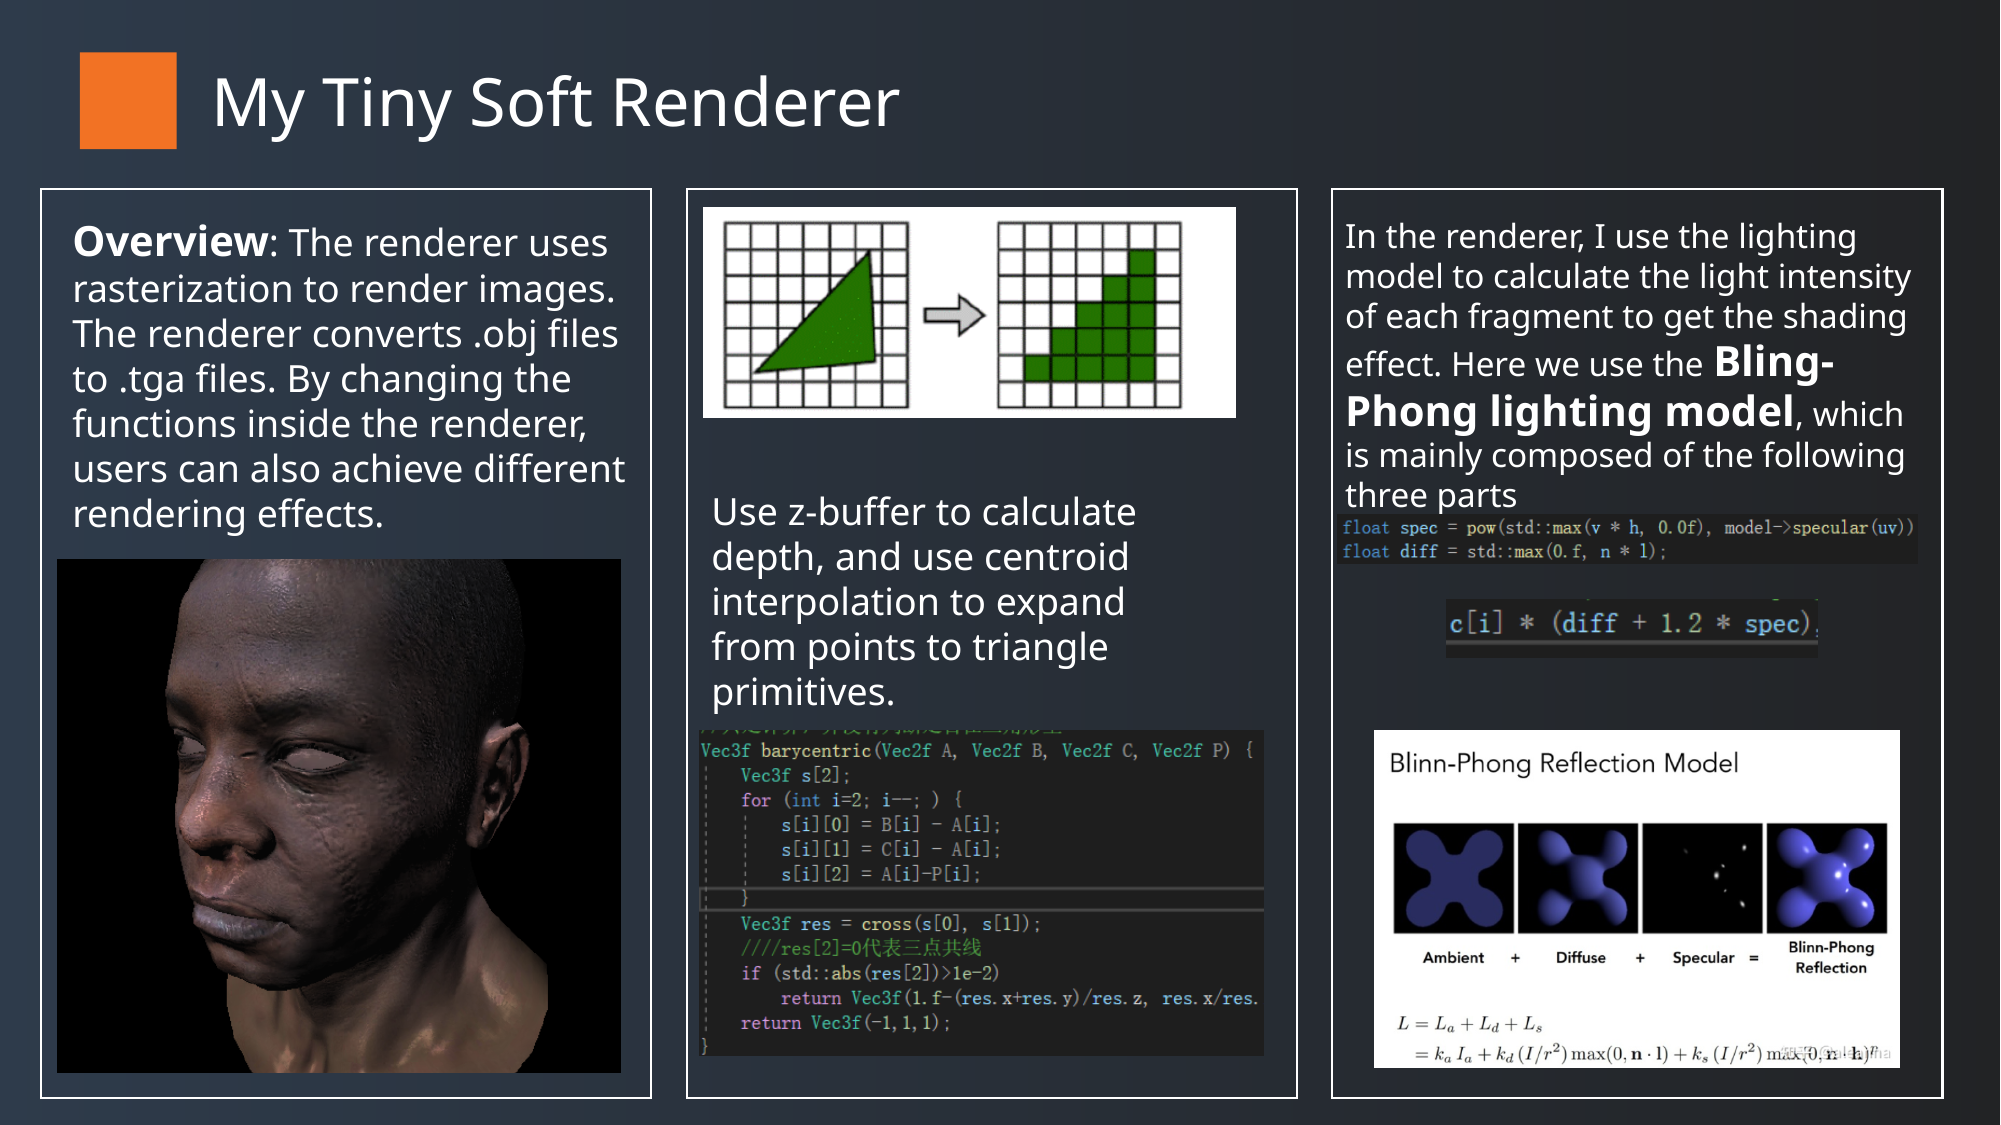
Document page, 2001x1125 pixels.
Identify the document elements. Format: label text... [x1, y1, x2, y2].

picture [57, 559, 621, 1073]
text_box Use z-buffer to calculate depth, and use centroid interpolation to expand from points to triangle primitives. [696, 480, 1230, 721]
text_box [40, 188, 652, 1099]
picture [1374, 730, 1900, 1068]
text_box Overview: The renderer uses rasterization to render images. The renderer converts .obj files to .tga files. By changing the functions inside the renderer, users can also achieve different rendering effects. [57, 207, 686, 543]
text_box My Tiny Soft Renderer [196, 52, 959, 148]
picture [1337, 514, 1918, 564]
picture [703, 207, 1236, 418]
text_box In the renderer, I use the lighting model to calculate the light intensity of each fragment to get the shading effect. Here we use the Bling-Phong lighting model, which is mainly composed of the following three parts [1330, 207, 1943, 522]
picture [699, 730, 1264, 1056]
text_box [686, 188, 1298, 1099]
text_box [1331, 188, 1944, 1099]
text_box [79, 51, 178, 150]
picture [1446, 599, 1818, 658]
